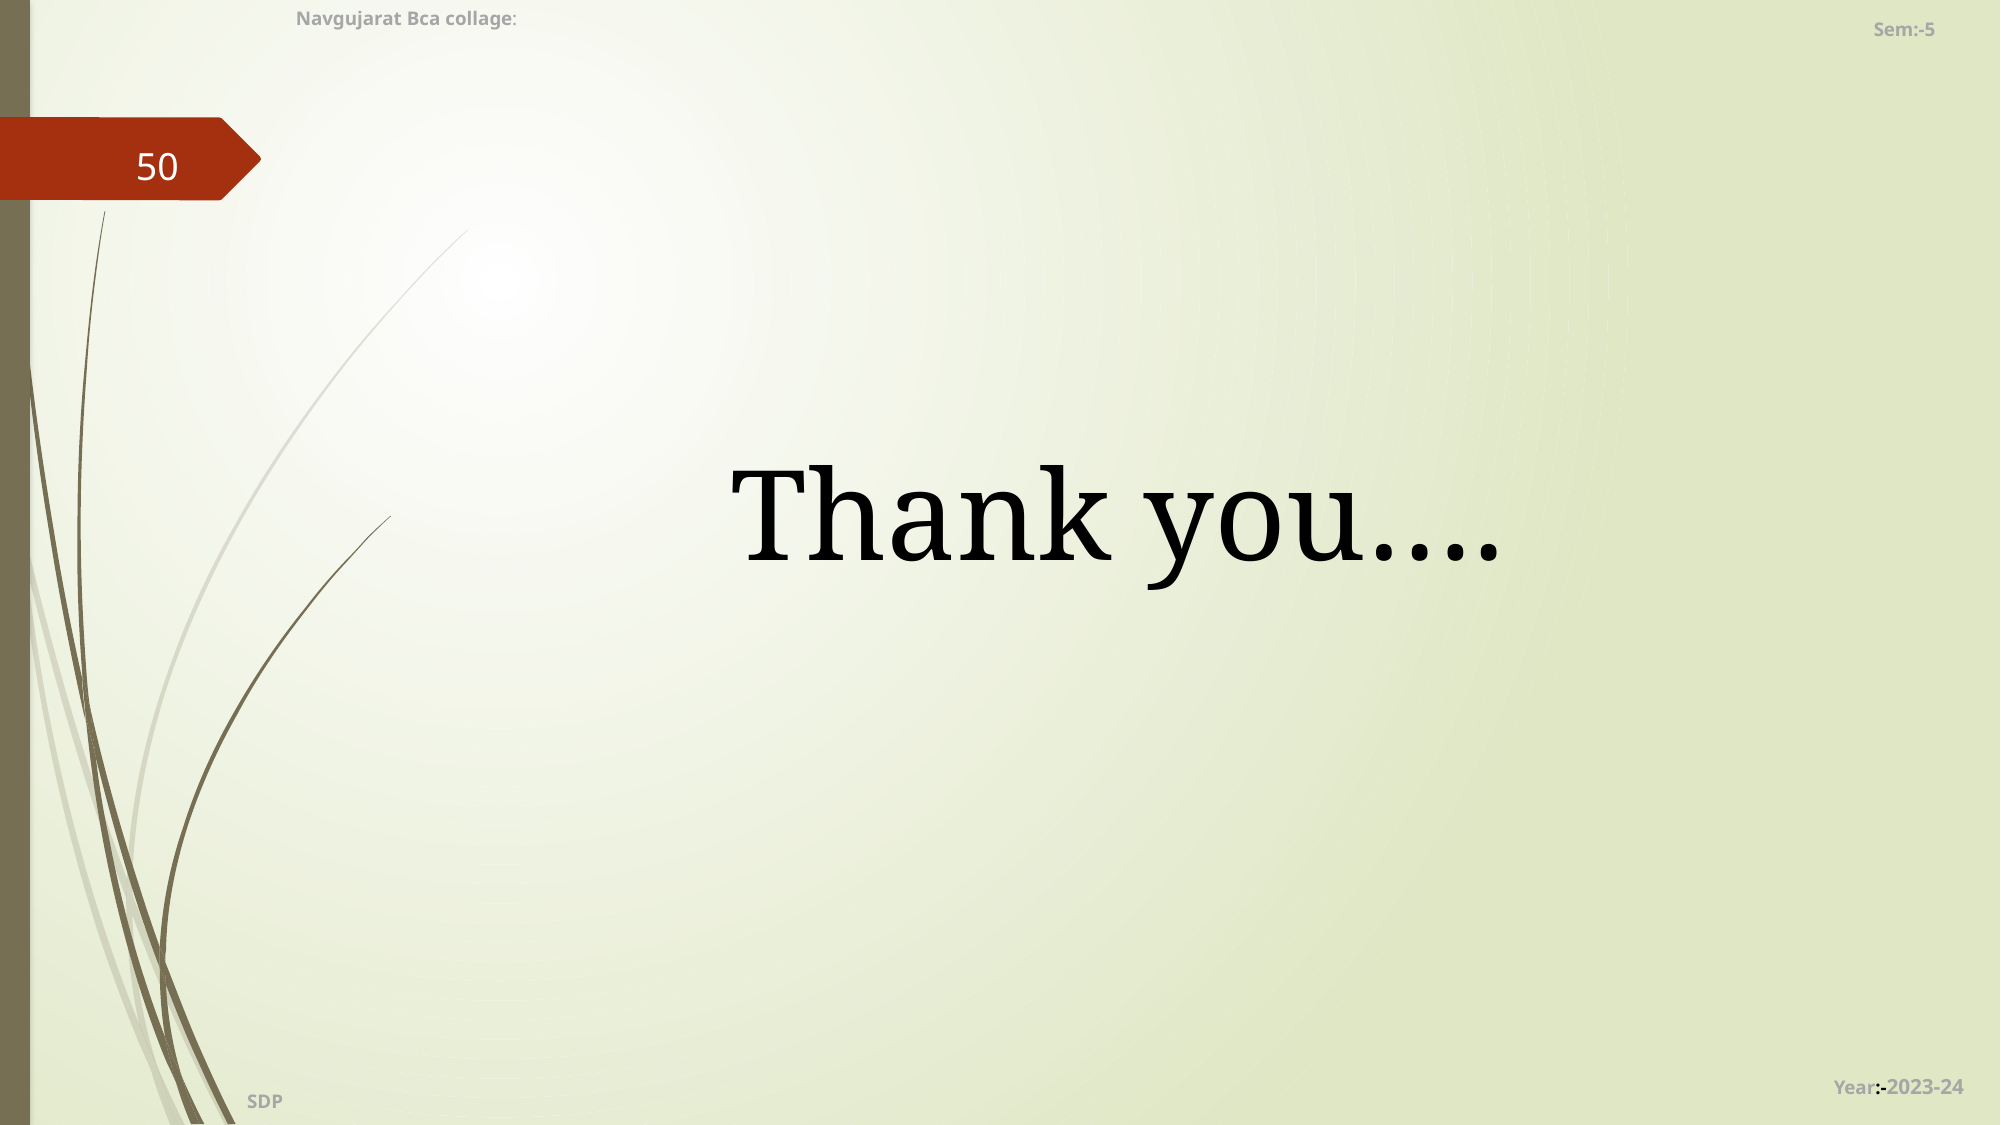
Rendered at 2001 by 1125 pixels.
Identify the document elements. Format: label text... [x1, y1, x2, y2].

text_box Sem:-5 [1858, 0, 2000, 60]
text_box Year:-2023-24 [1818, 1056, 1984, 1117]
text_box SDP [232, 1082, 1233, 1120]
text_box Thank you…. [716, 427, 1717, 593]
text_box 50 [0, 135, 658, 196]
text_box Navgujarat Bca collage: [280, 0, 581, 49]
